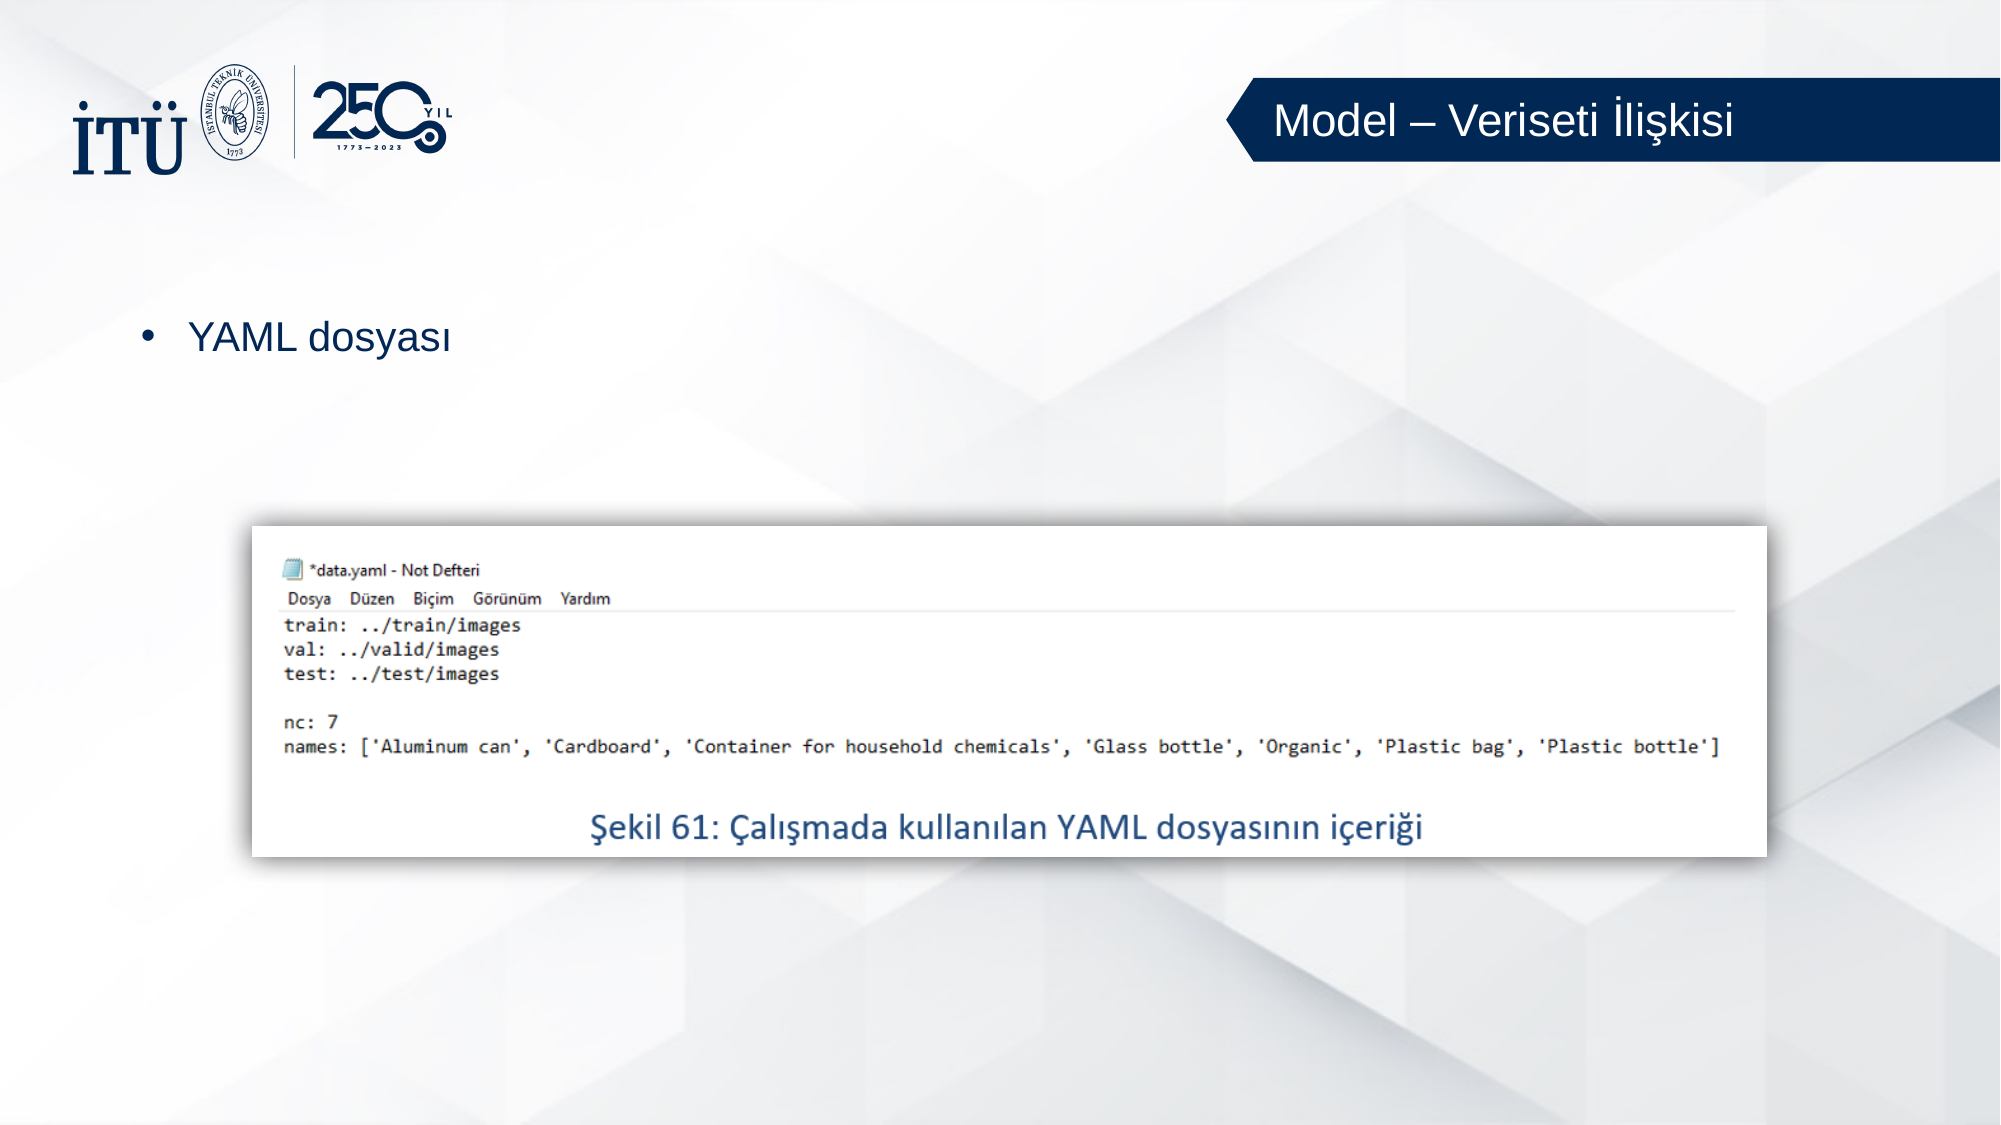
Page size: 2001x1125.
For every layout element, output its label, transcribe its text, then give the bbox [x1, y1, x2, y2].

text_box Model – Veriseti İlişkisi [1258, 83, 1751, 154]
picture [0, 0, 2000, 1125]
text_box YAML dosyası [126, 302, 1893, 768]
